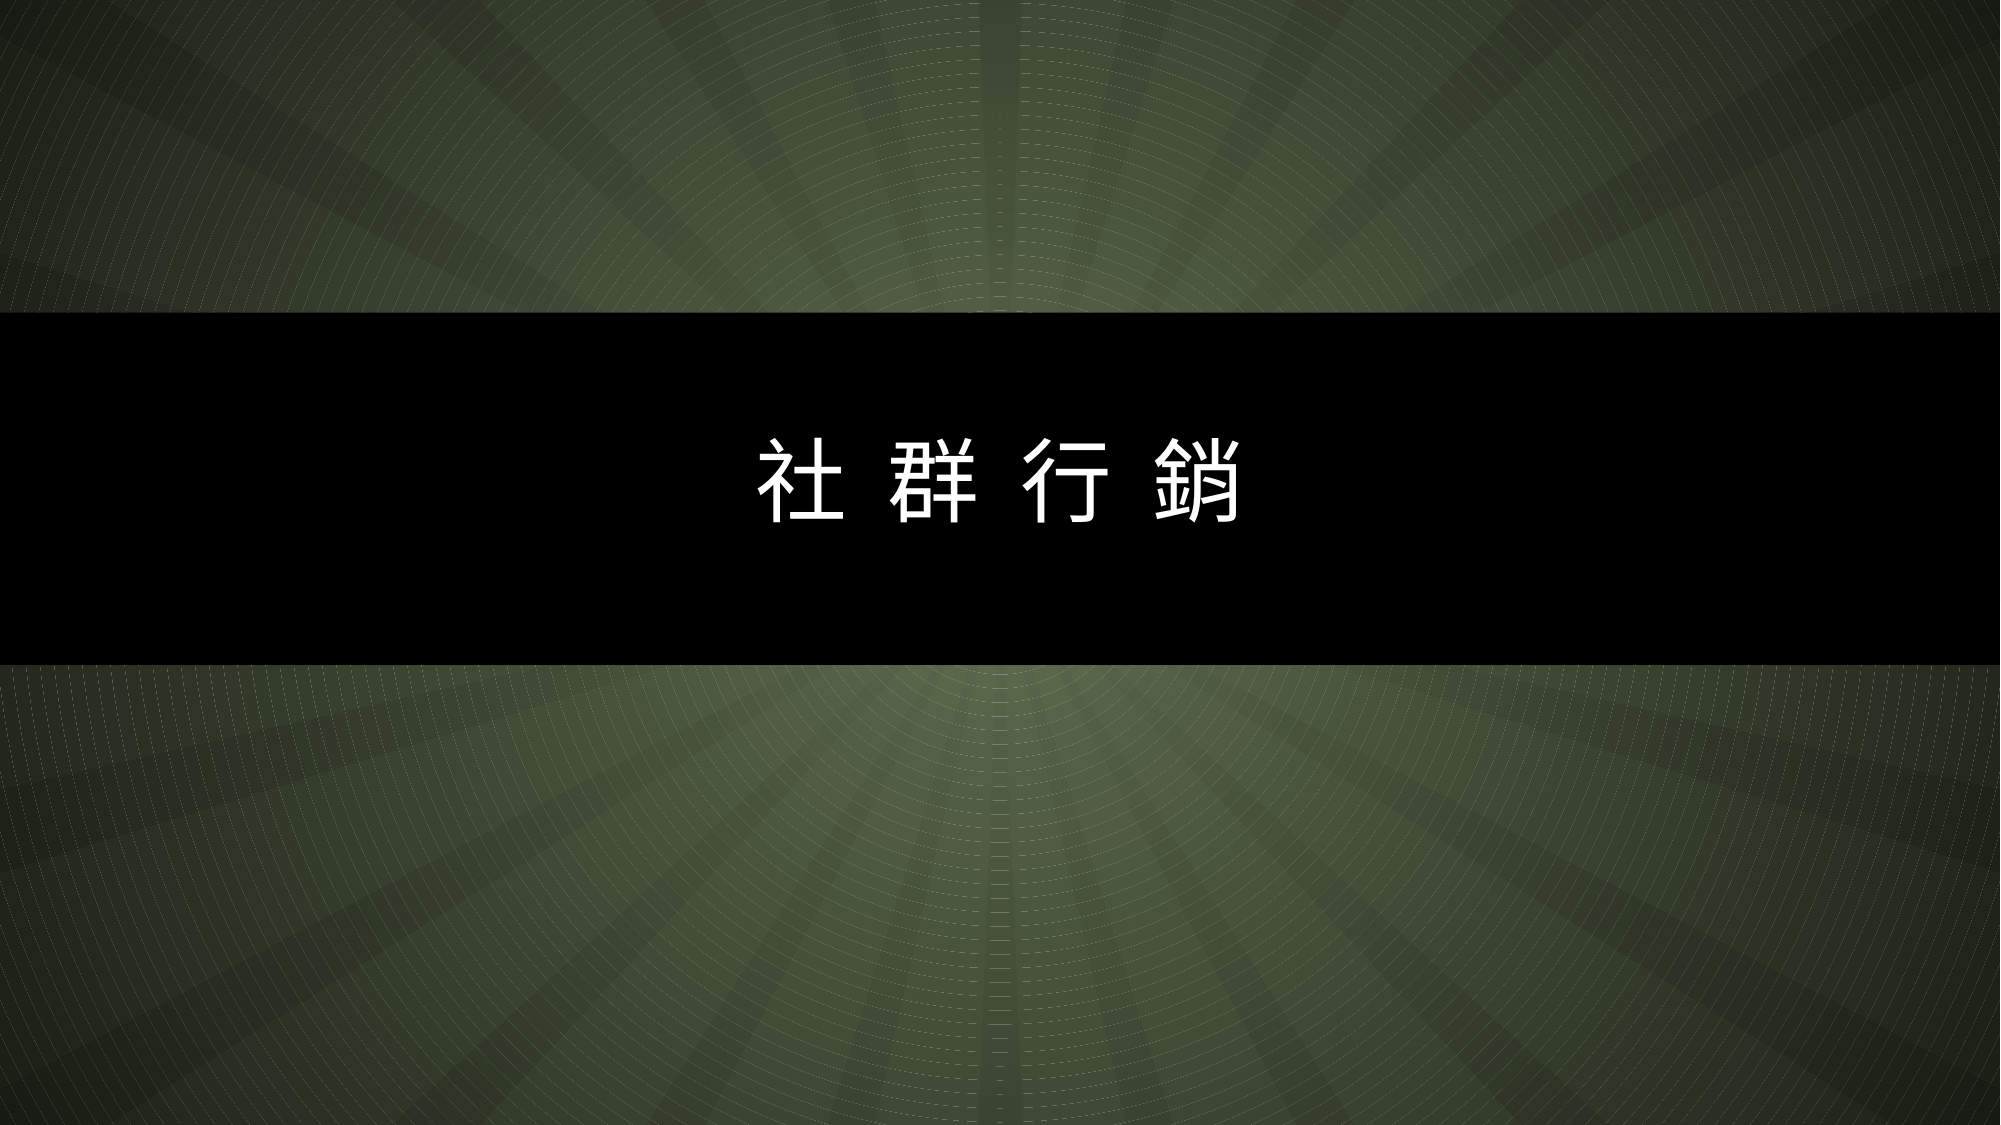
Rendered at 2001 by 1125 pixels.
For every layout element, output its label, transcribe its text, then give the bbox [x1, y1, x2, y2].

title 社 群 行 銷 [200, 312, 1800, 665]
